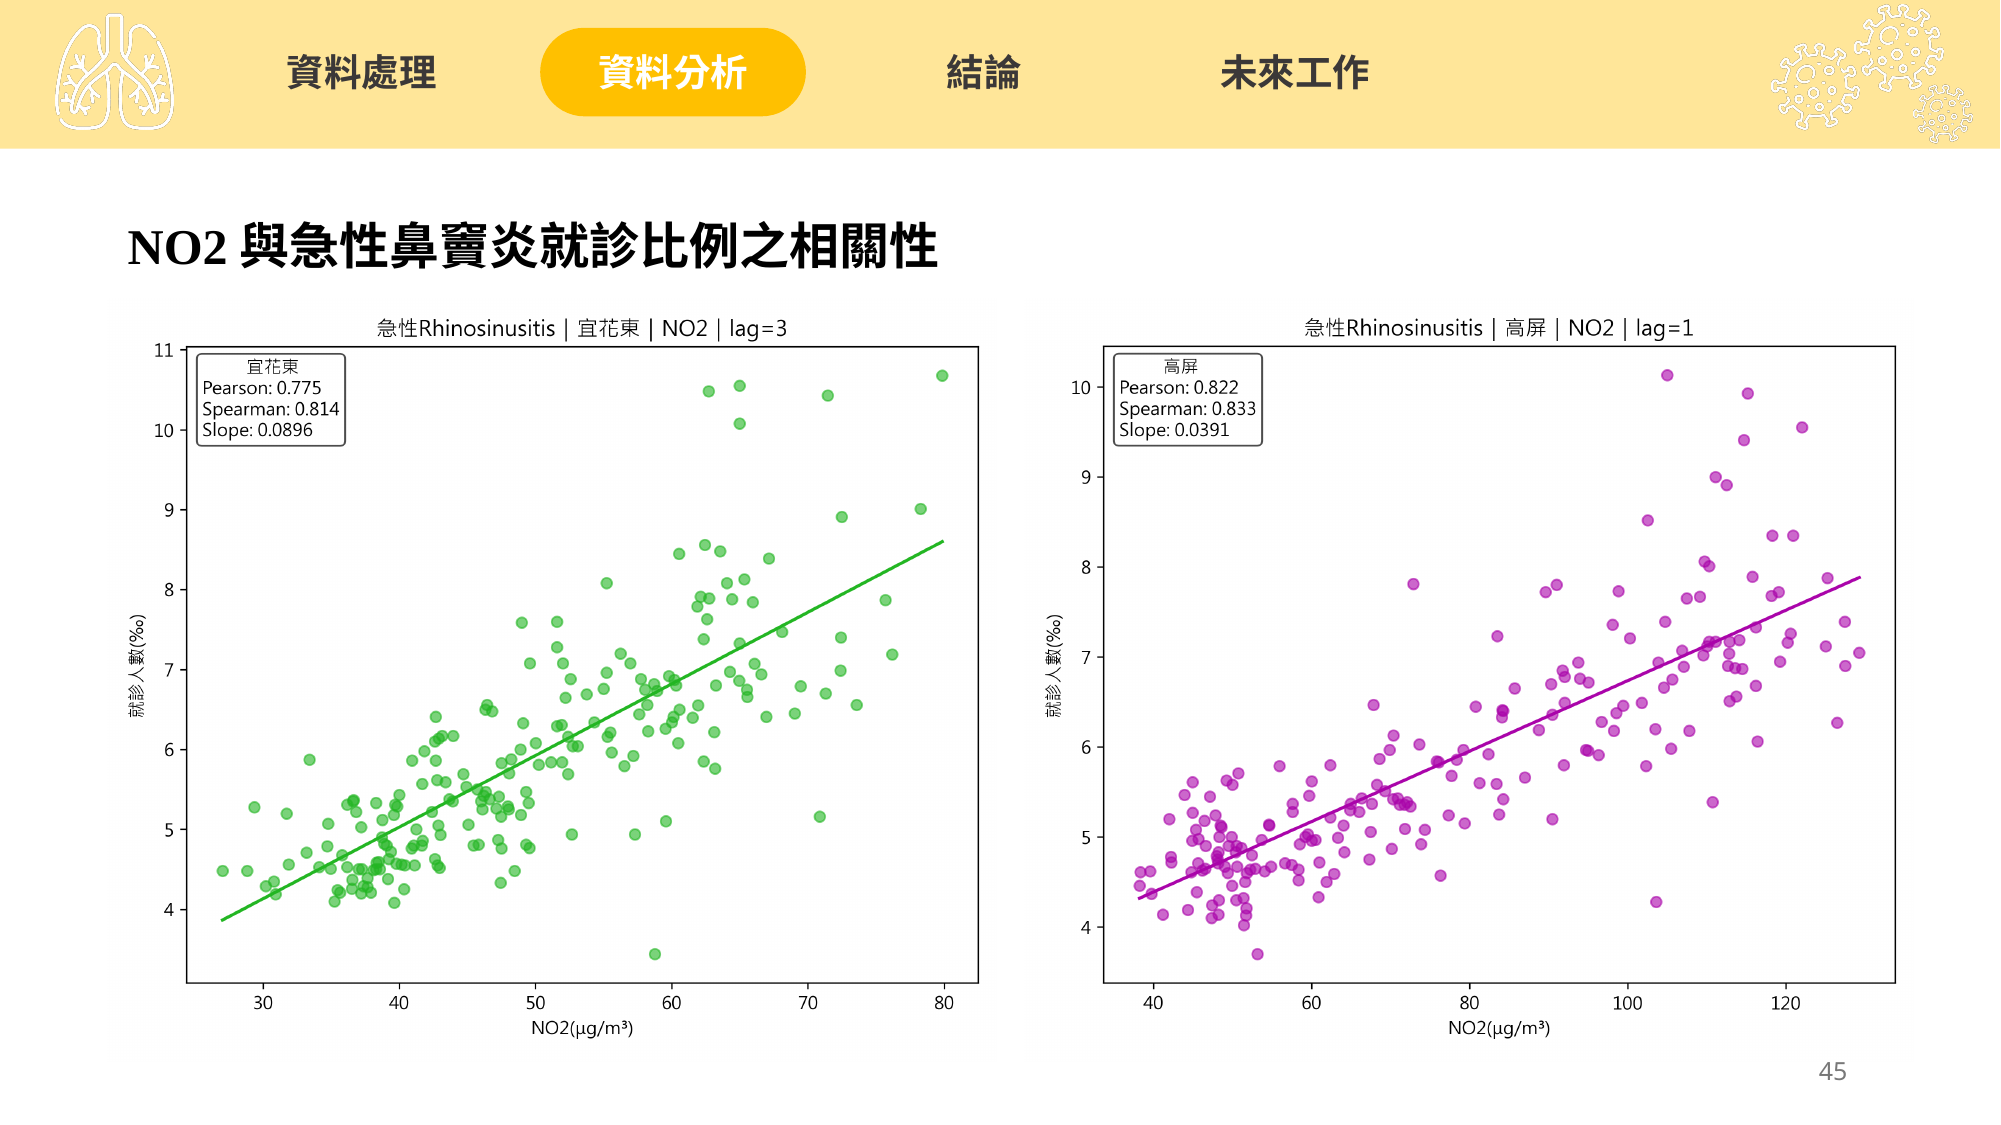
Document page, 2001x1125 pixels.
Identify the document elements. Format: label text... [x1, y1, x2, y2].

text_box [228, 26, 496, 117]
picture [1023, 298, 1915, 1062]
picture [106, 298, 998, 1062]
text_box NO2與急性鼻竇炎就診比例之相關性 [112, 207, 955, 283]
text_box [0, 0, 2000, 150]
picture [54, 12, 174, 132]
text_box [1162, 27, 1429, 117]
picture [1770, 2, 1974, 144]
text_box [850, 27, 1118, 117]
slide_number 45 [1412, 1062, 1863, 1103]
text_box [539, 27, 807, 117]
